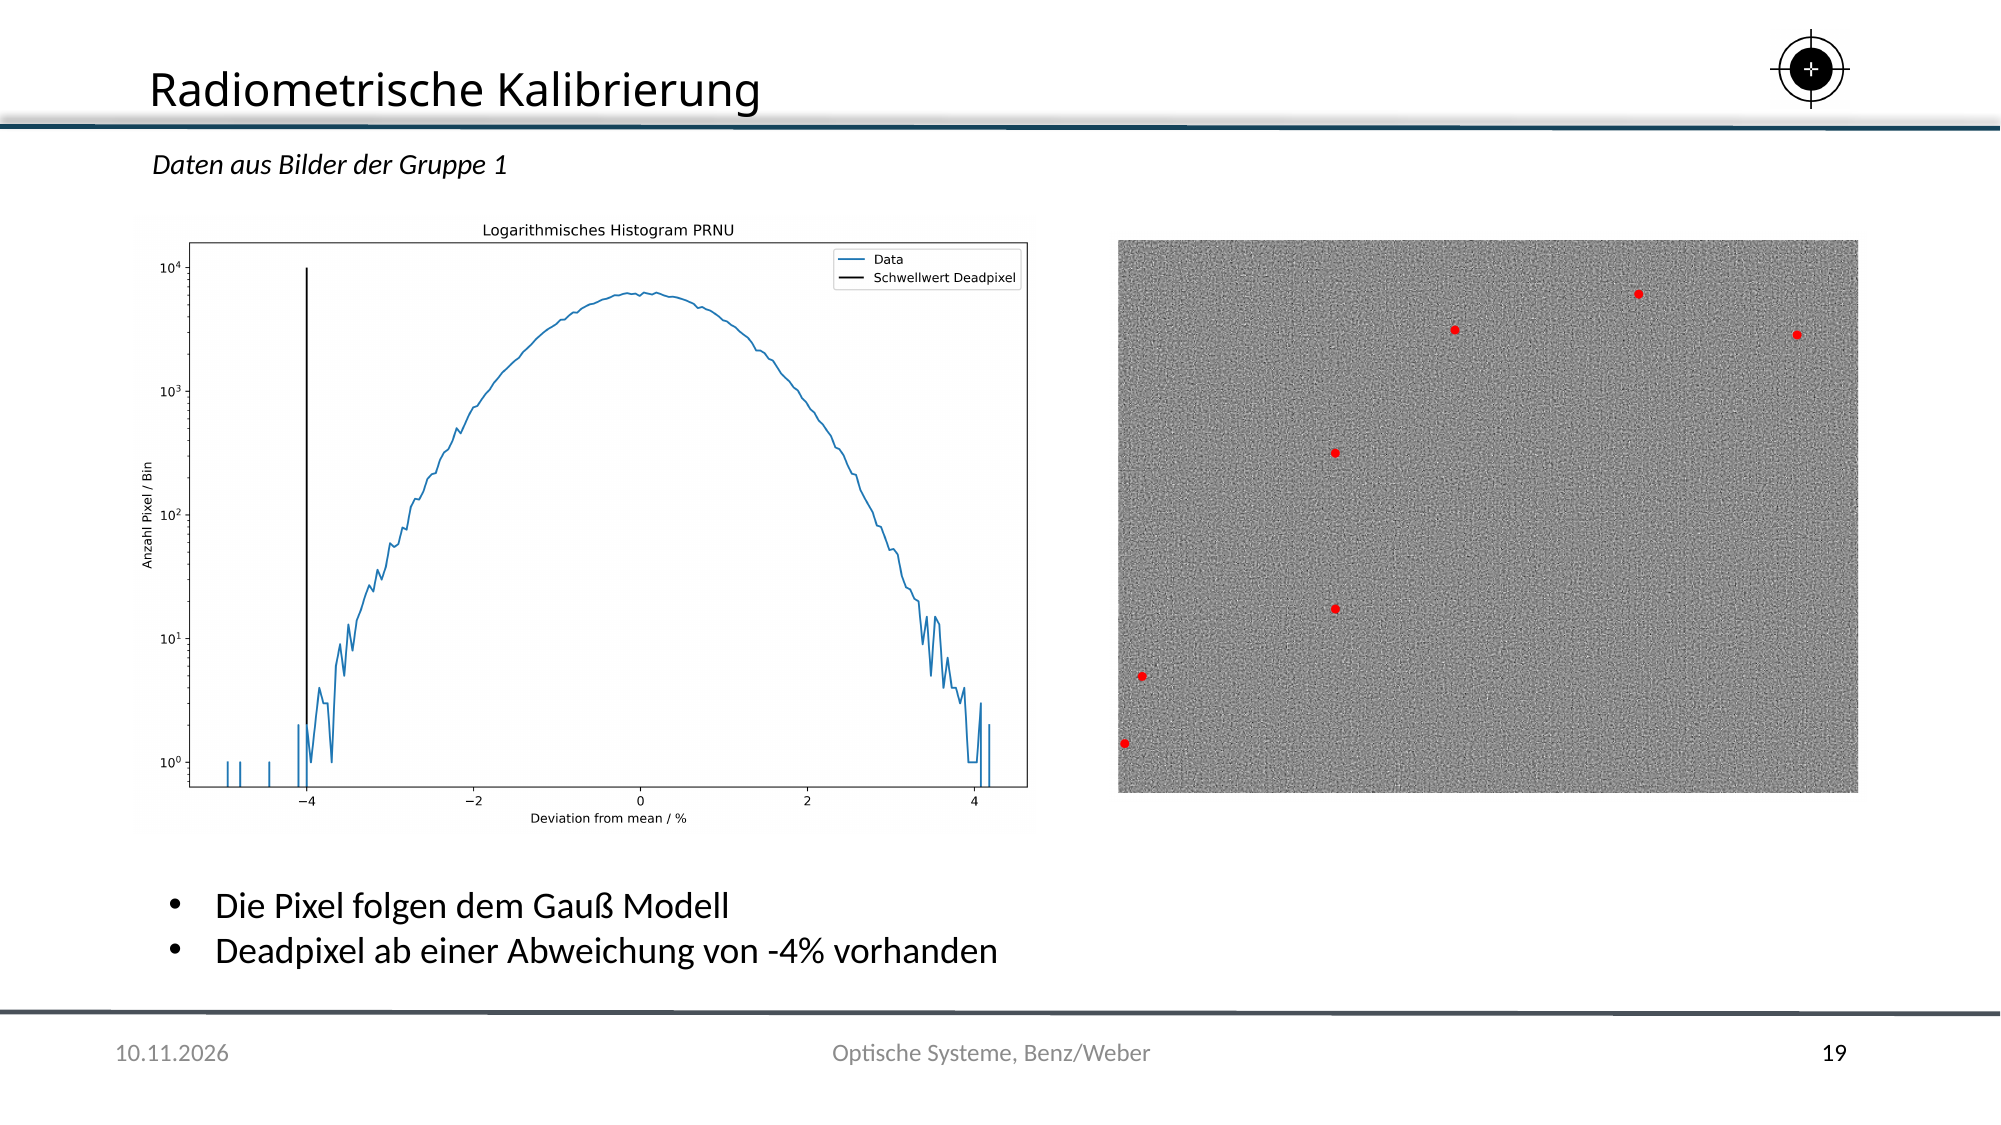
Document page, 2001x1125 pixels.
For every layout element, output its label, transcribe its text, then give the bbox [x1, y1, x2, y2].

subtitle Daten aus Bilder der Gruppe 1 [137, 142, 1851, 201]
picture [133, 215, 1036, 834]
footer Optische Systeme, Benz/Weber [519, 1022, 1465, 1082]
picture [1770, 29, 1850, 109]
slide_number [99, 1022, 519, 1082]
picture [1109, 231, 1867, 803]
text_box Die Pixel folgen dem Gauß Modell Deadpixel ab einer Abweichung von -4% vorhanden [153, 873, 1264, 1024]
title Radiometrische Kalibrierung [133, 58, 1851, 126]
